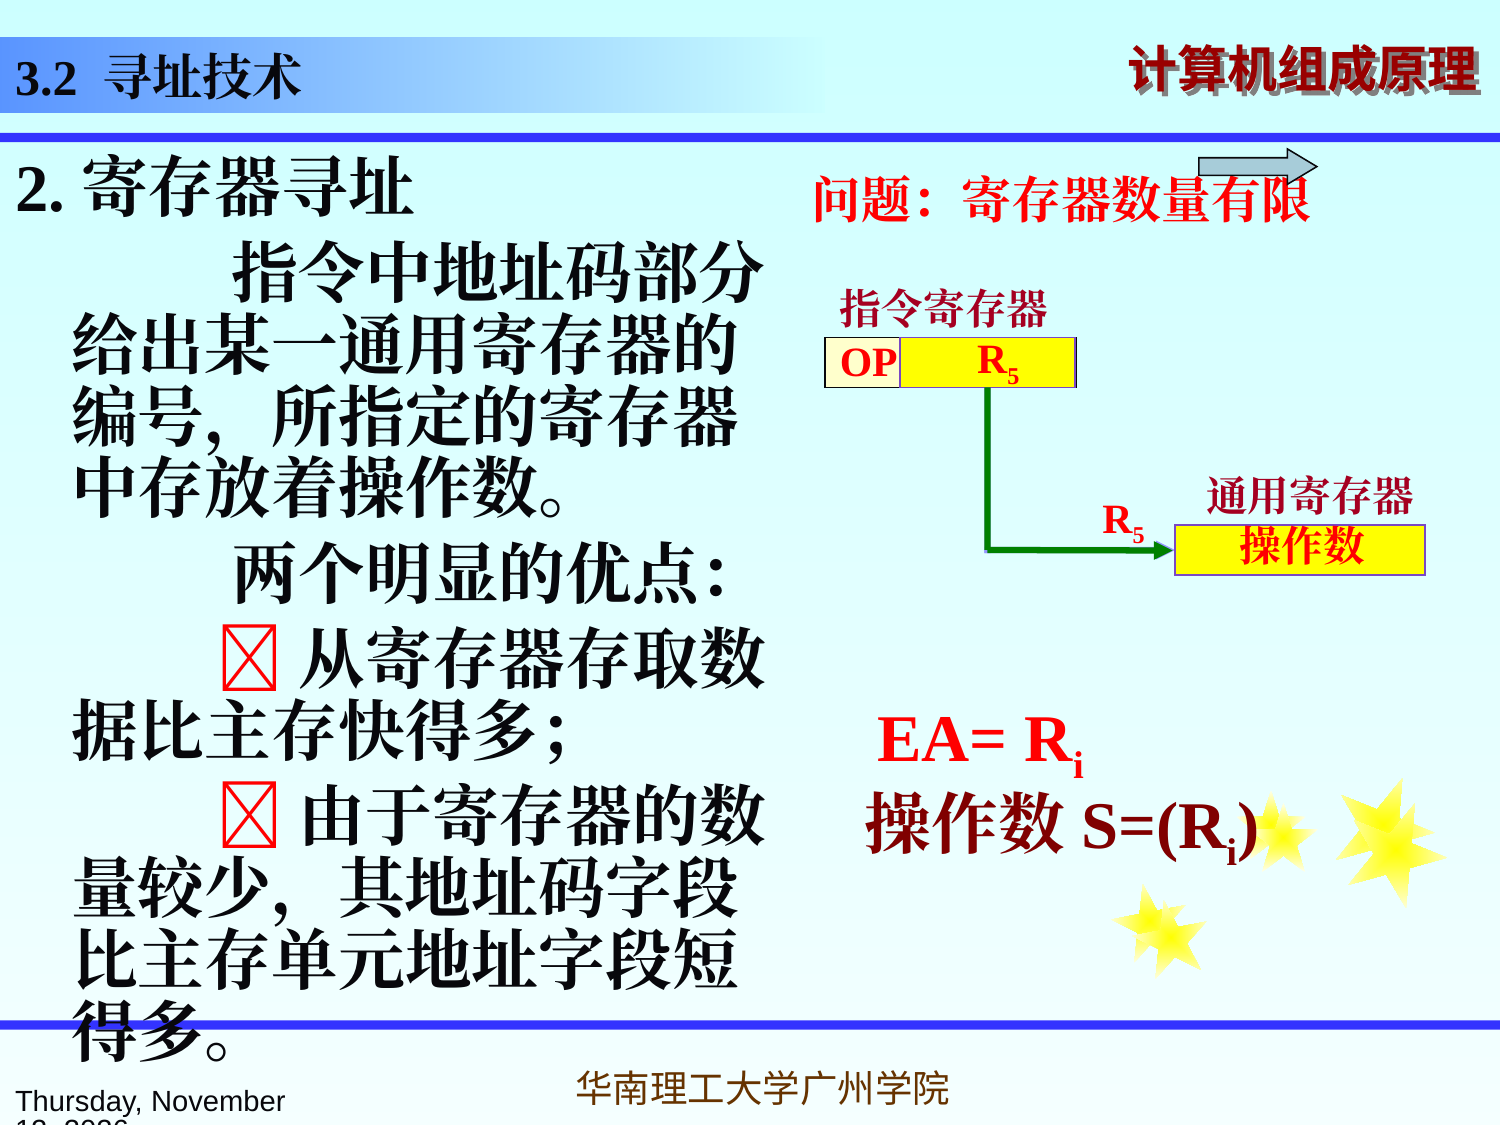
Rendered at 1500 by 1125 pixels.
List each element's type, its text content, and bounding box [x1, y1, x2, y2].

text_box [824, 274, 1451, 578]
footer 华南理工大学广州学院 [525, 1050, 1000, 1125]
title 3.2 寻址技术 [0, 37, 825, 113]
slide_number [0, 1088, 313, 1125]
list 2.寄存器寻址 指令中地址码部分给出某一通用寄存器的编号，所指定的寄存器中存放着操作数。 两个明显的优点： 从寄存器存取数据比主存快得多； 由于寄存器的数量较少，其地址码字段比主存单元地址字段短得多。 [0, 146, 813, 1088]
text_box EA= Ri [862, 687, 1200, 794]
text_box 问题：寄存器数量有限 [797, 160, 1447, 236]
text_box [1198, 148, 1317, 185]
text_box 操作数S=(Ri) [849, 774, 1425, 881]
